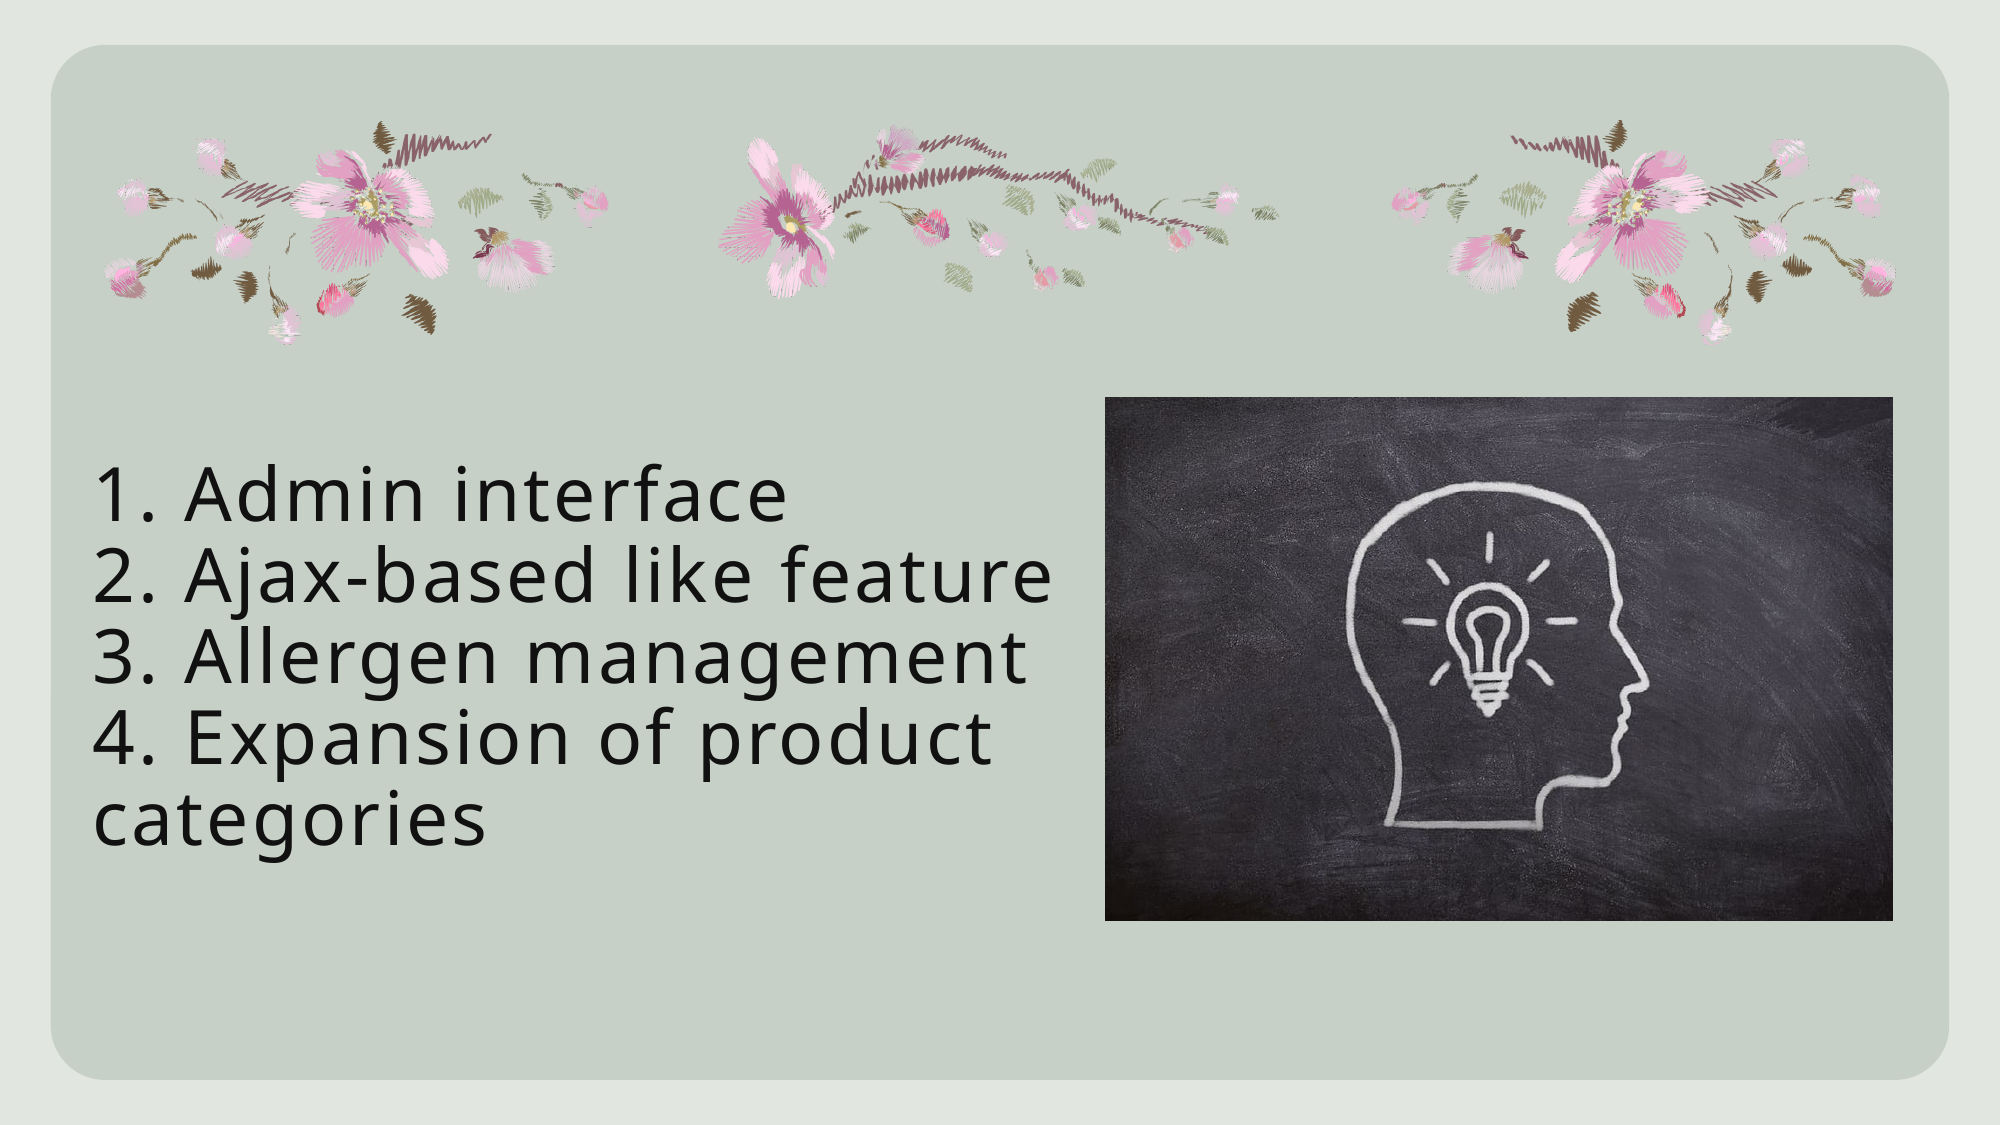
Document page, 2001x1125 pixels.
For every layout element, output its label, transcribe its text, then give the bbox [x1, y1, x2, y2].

picture [104, 120, 1896, 345]
title 1. Admin interface 2. Ajax-based like feature 3. Allergen management 4. Expansion of product categories [92, 347, 1106, 971]
picture [1105, 397, 1893, 922]
